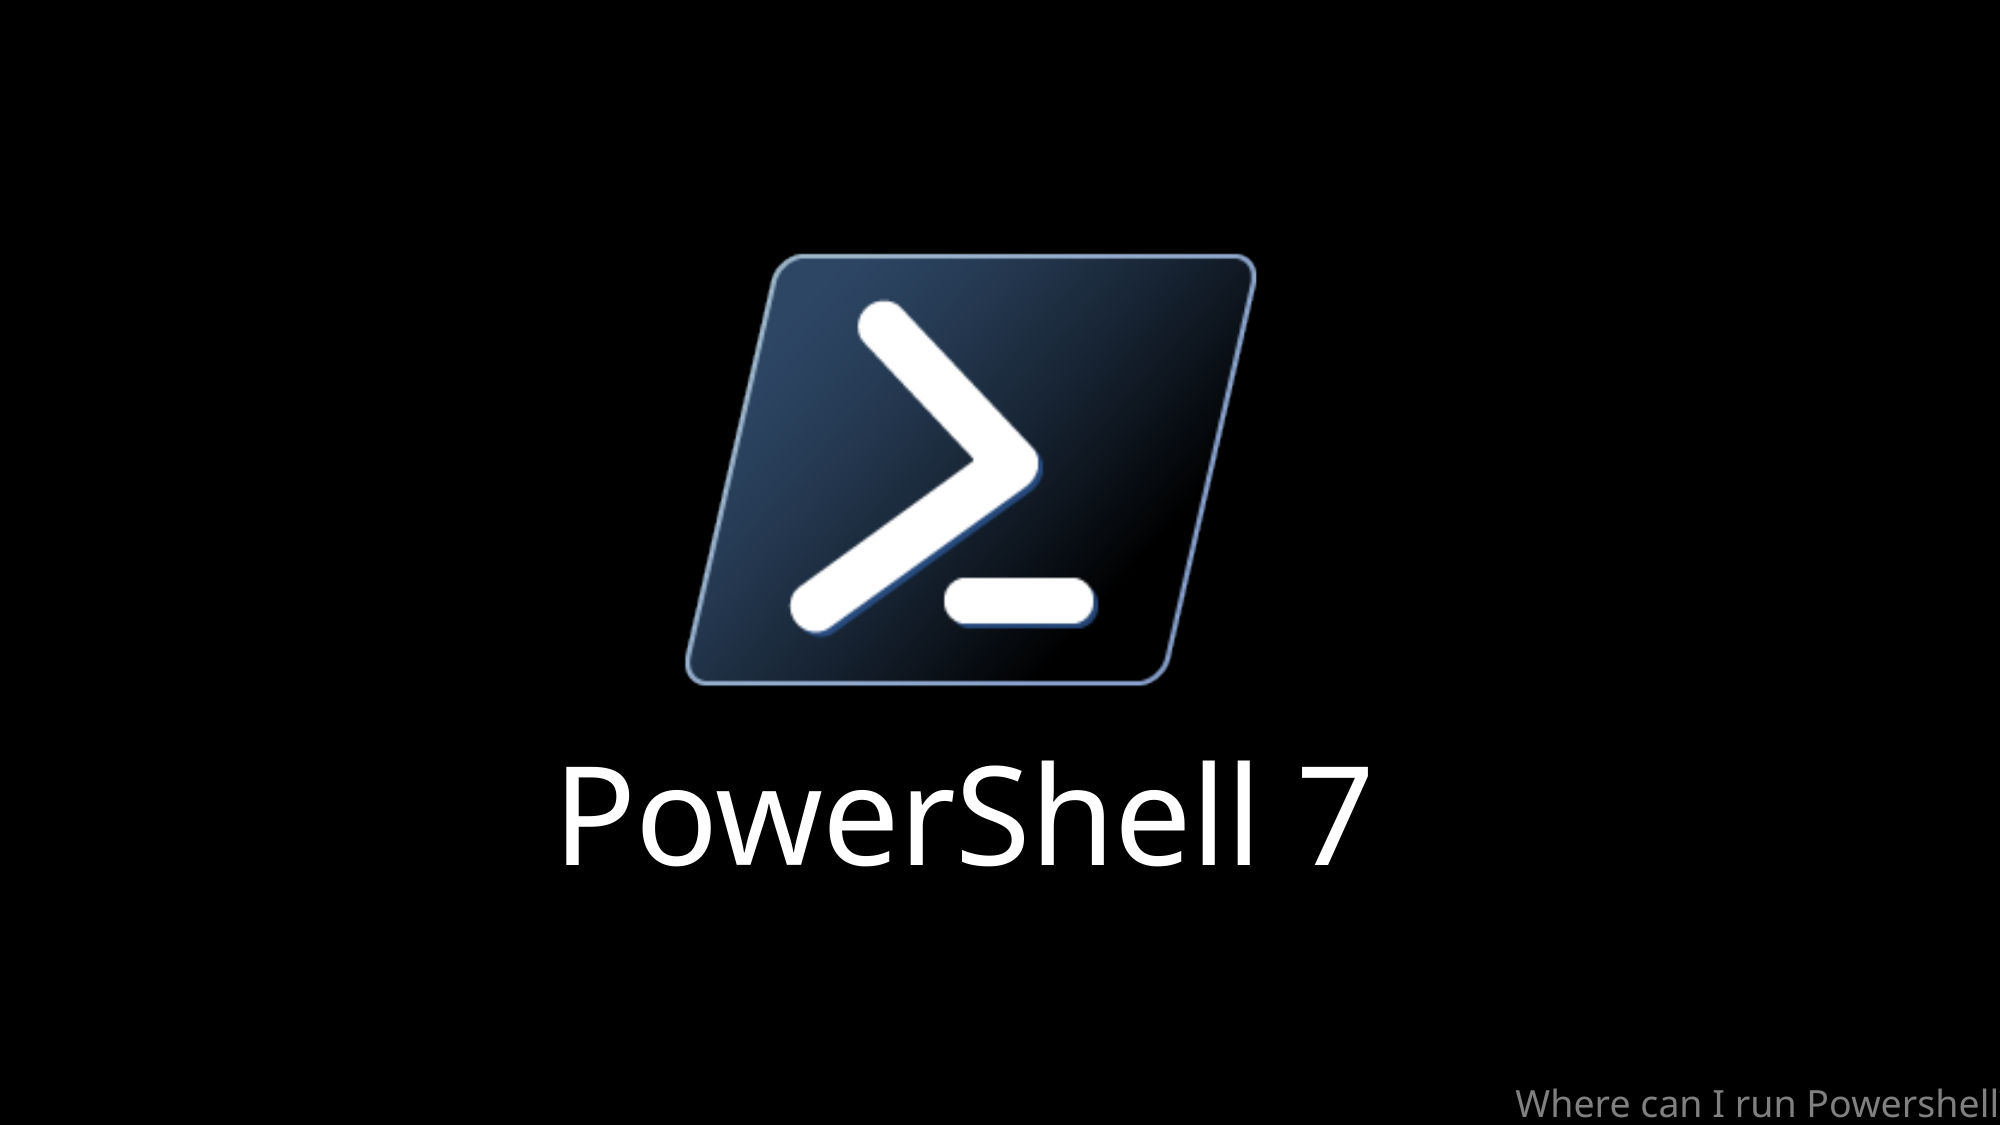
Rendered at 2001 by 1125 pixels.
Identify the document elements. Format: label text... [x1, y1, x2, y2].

text_box Where can I run Powershell? [1515, 1079, 2000, 1125]
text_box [468, 163, 1461, 849]
